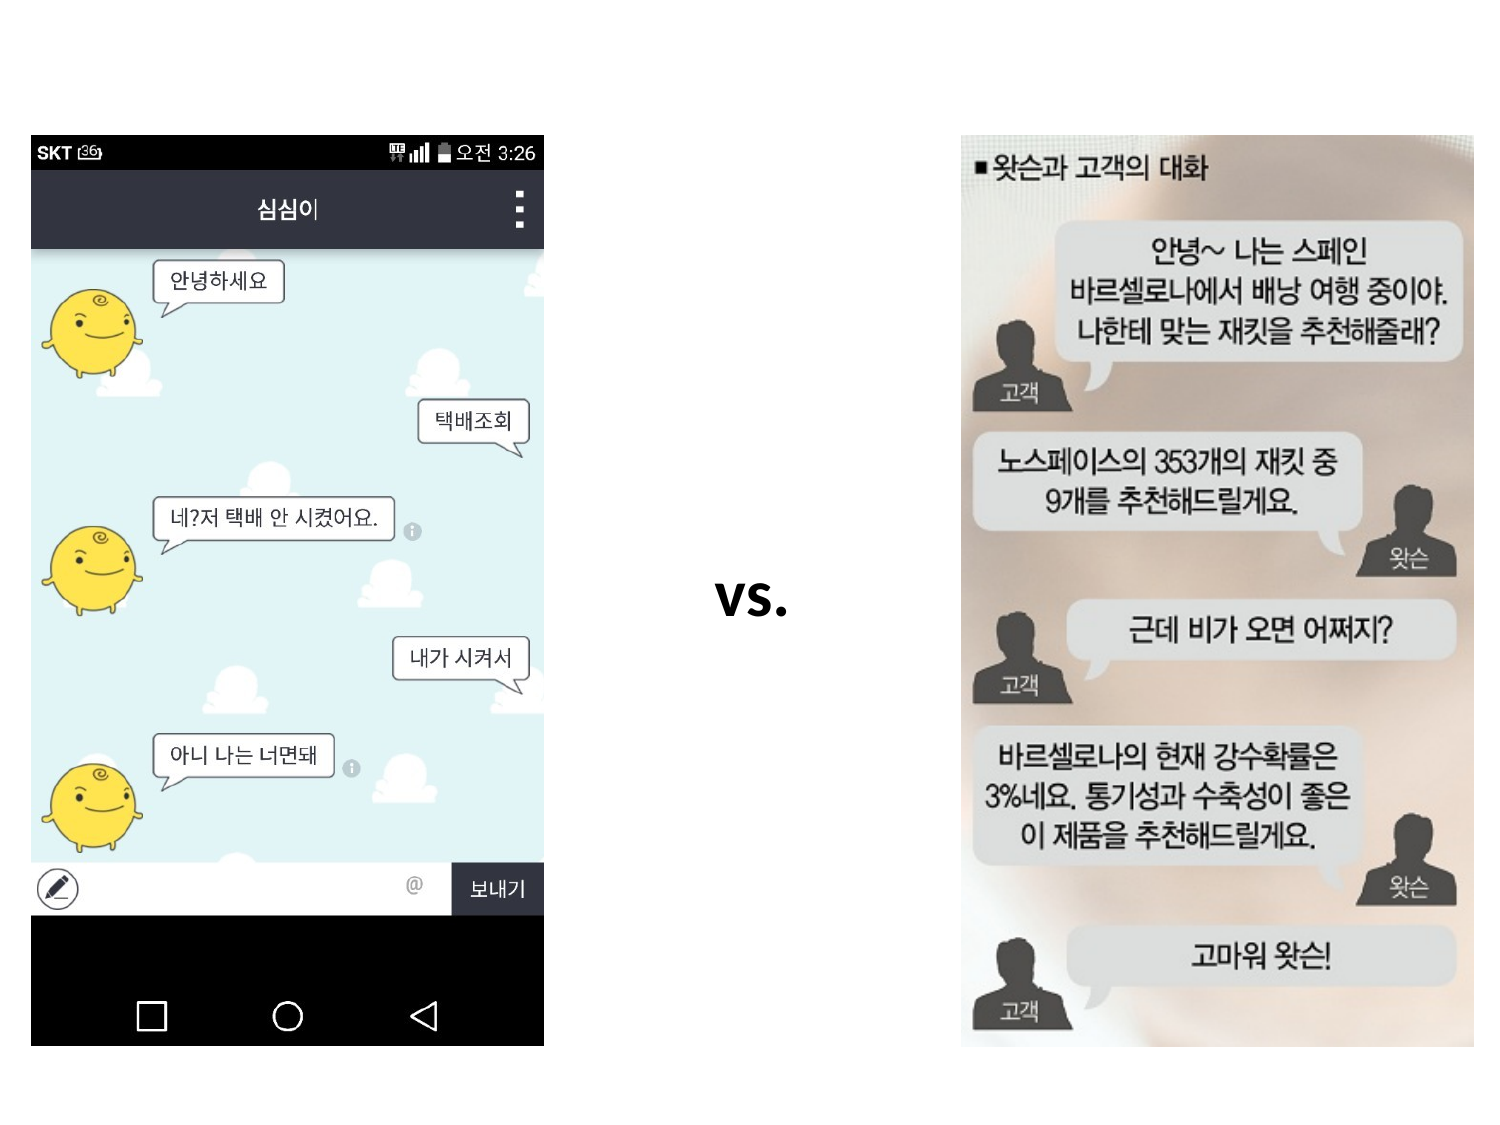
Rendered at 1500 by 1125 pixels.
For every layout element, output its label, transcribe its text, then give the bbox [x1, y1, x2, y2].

text_box vs. [699, 542, 806, 638]
picture [31, 135, 544, 1046]
picture [961, 135, 1474, 1047]
